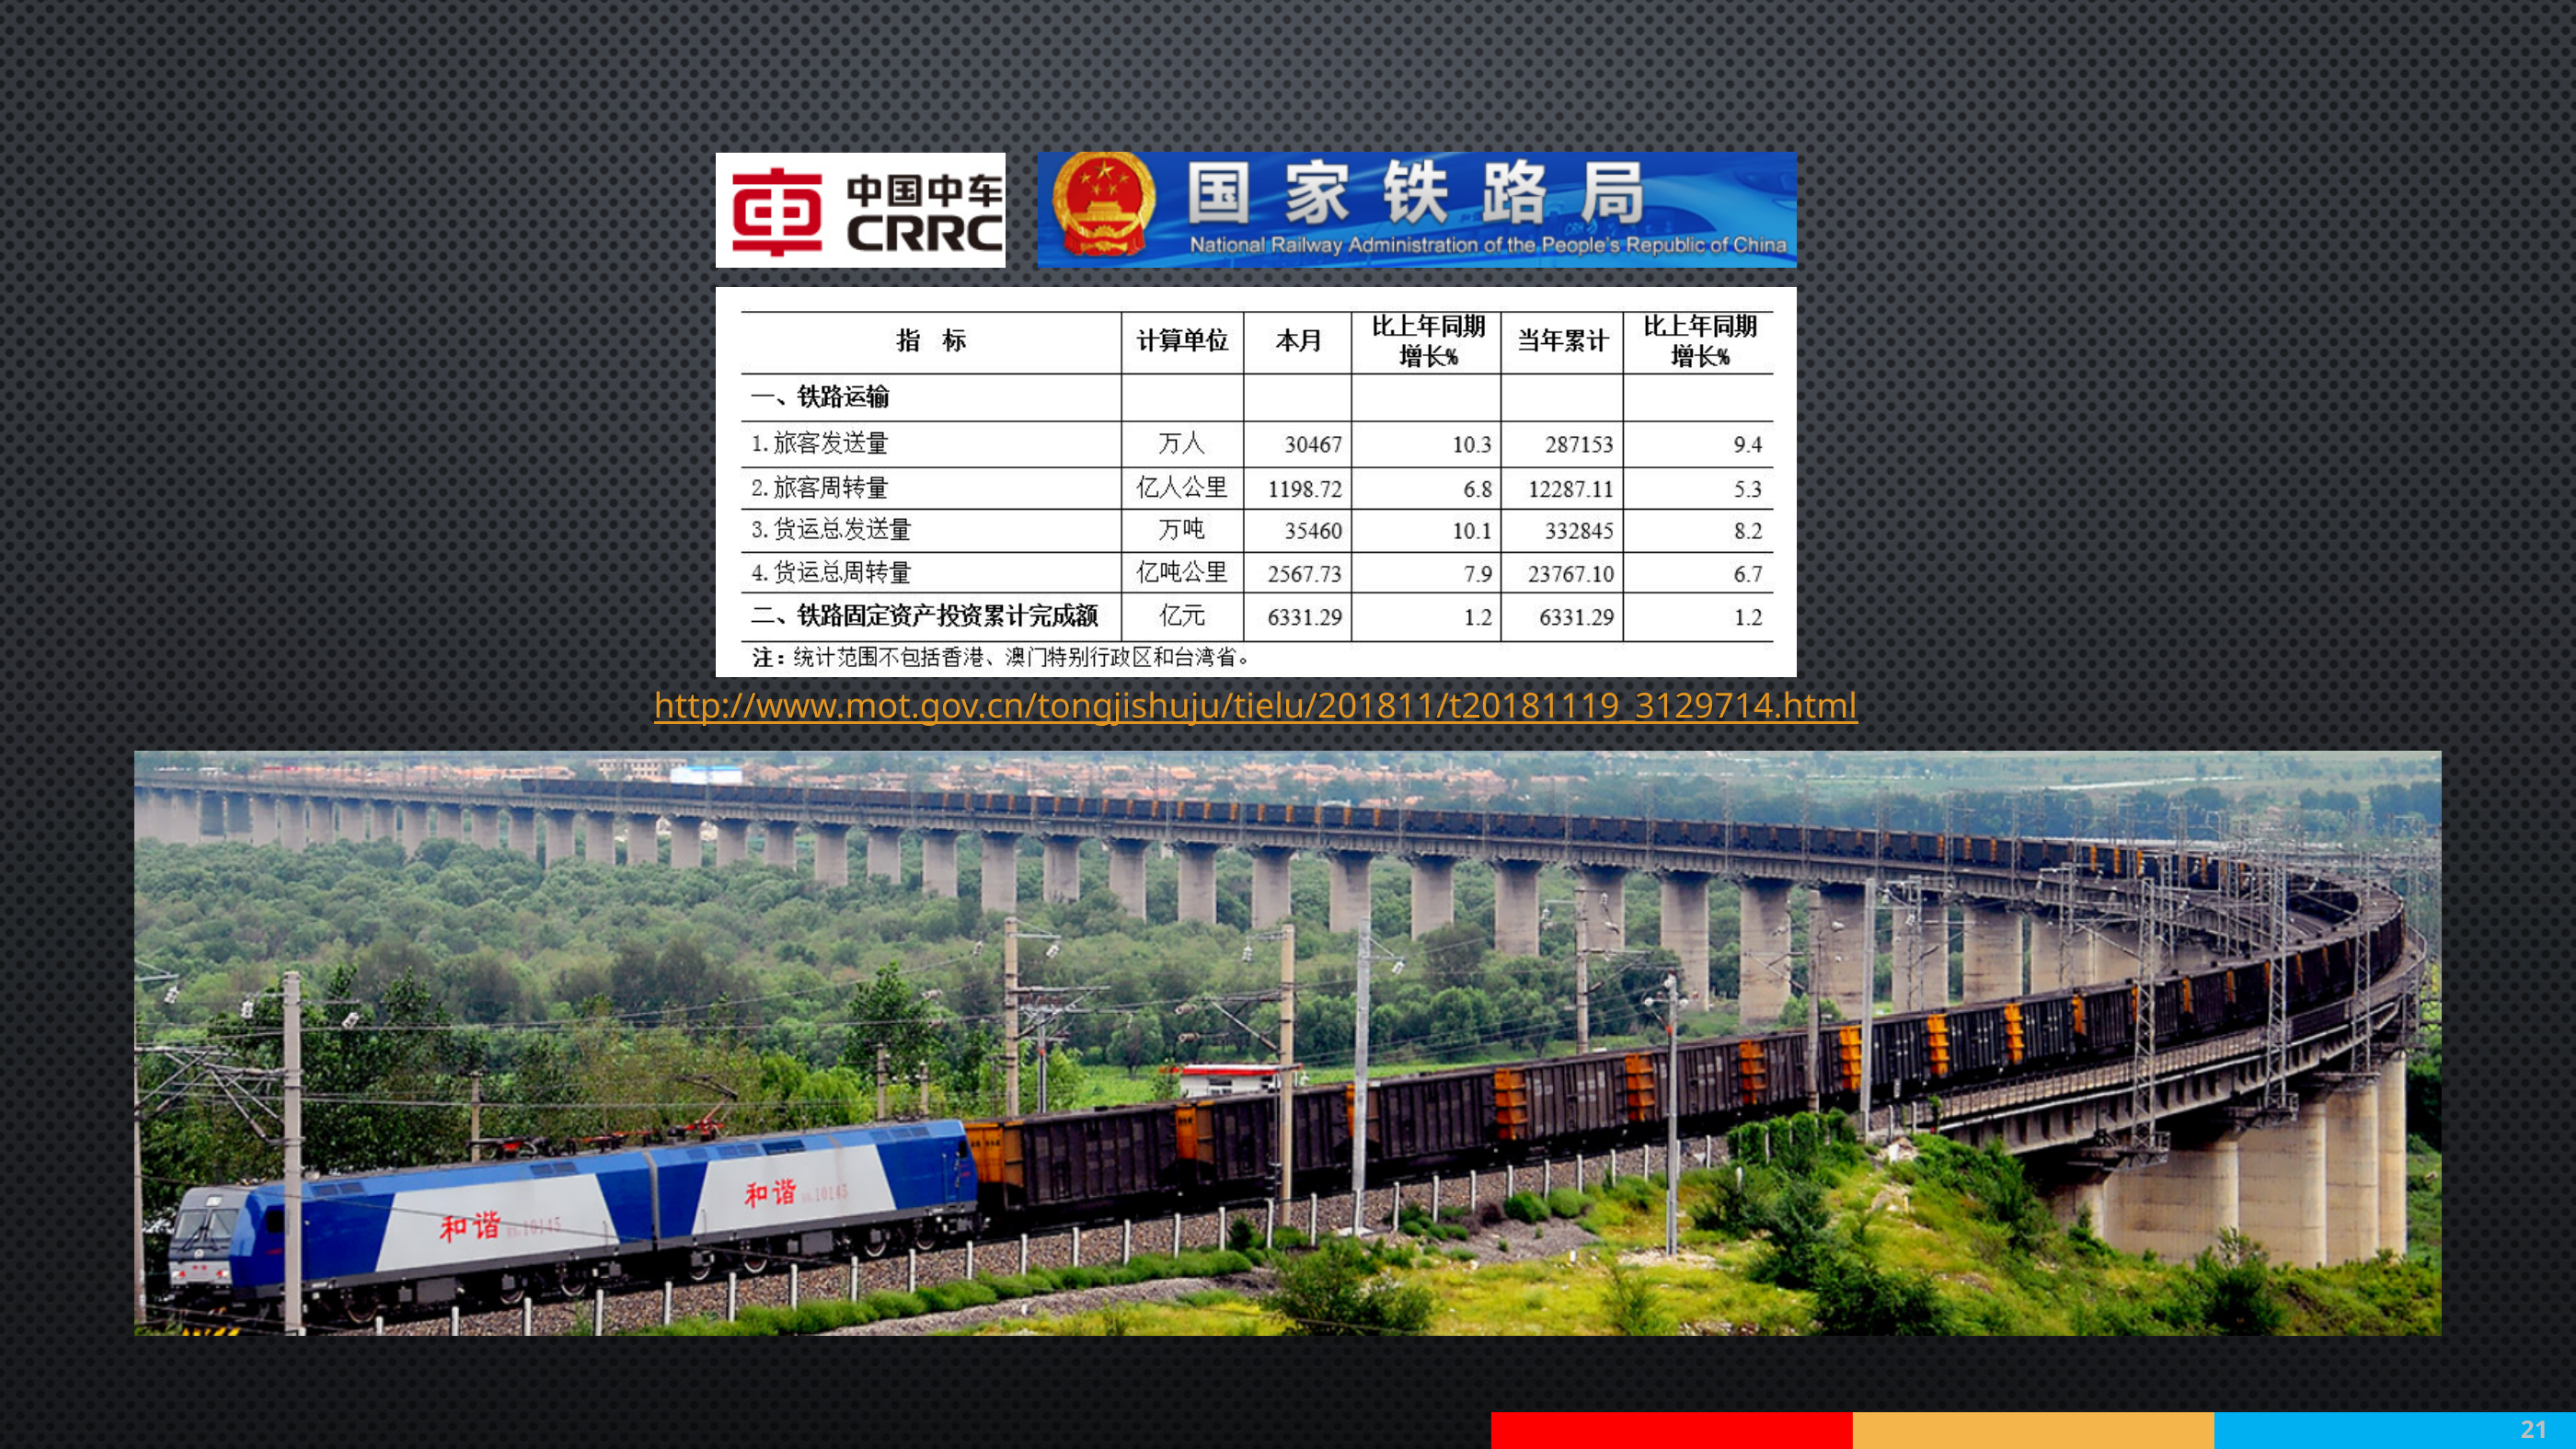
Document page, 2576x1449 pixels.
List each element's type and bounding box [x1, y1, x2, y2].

picture [1037, 152, 1798, 268]
picture [133, 751, 2442, 1336]
text_box [627, 287, 1885, 733]
picture [715, 152, 1006, 268]
